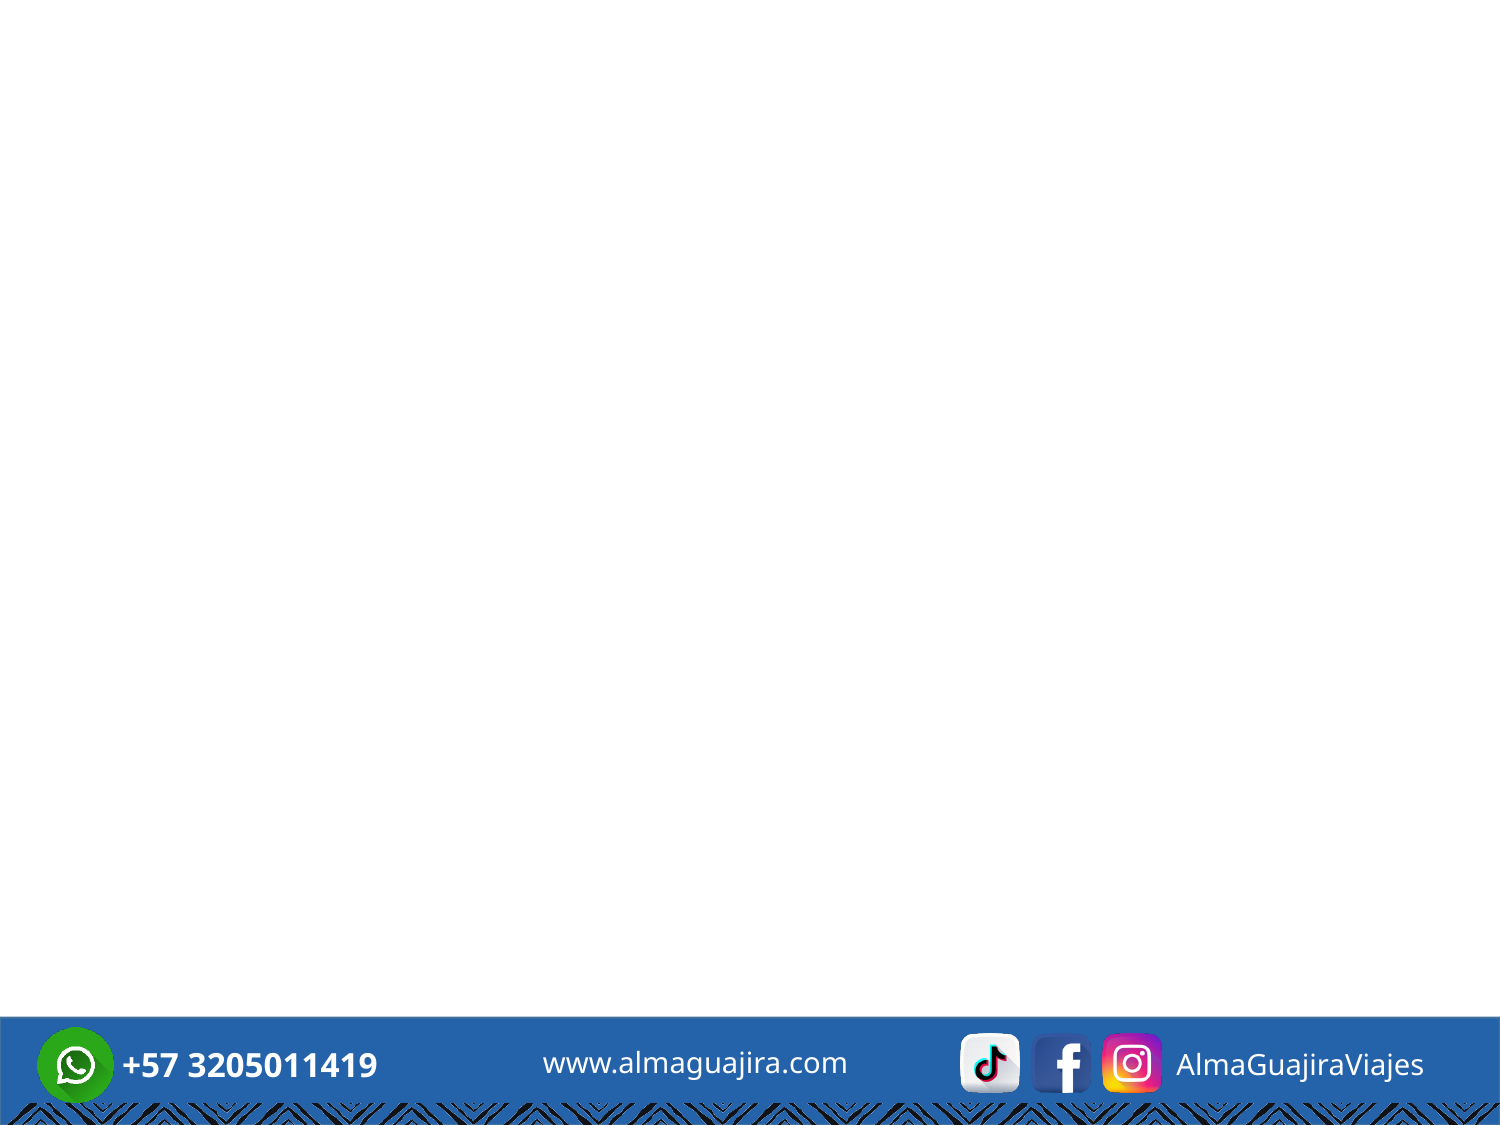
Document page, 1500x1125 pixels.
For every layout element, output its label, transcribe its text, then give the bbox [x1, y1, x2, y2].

picture [1102, 1033, 1162, 1093]
text_box +57 3205011419 [114, 1037, 394, 1092]
text_box www.almaguajira.com [528, 1037, 919, 1087]
picture [960, 1033, 1020, 1093]
picture [1031, 1033, 1091, 1093]
picture [0, 1026, 1500, 1125]
text_box AlmaGuajiraViajes [1162, 1038, 1453, 1089]
text_box [0, 1016, 1500, 1103]
